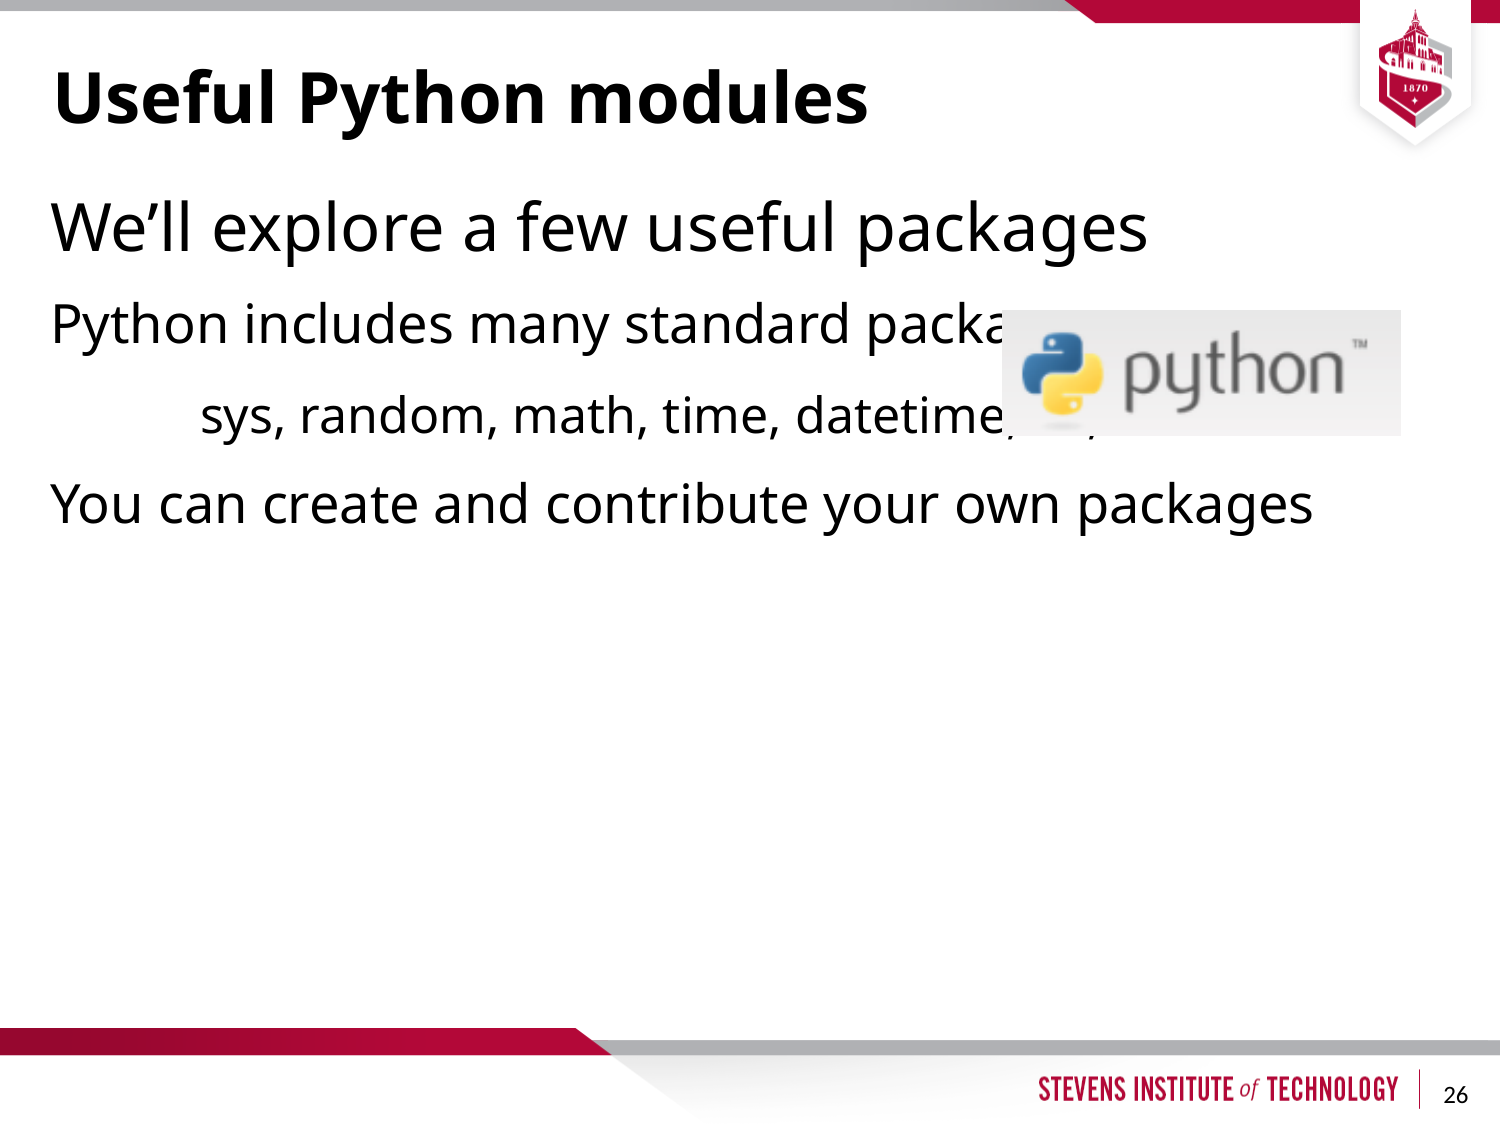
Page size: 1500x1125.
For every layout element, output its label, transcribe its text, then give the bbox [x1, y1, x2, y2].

picture [0, 0, 1500, 160]
picture [1001, 310, 1401, 436]
picture [0, 1028, 1500, 1125]
title Useful Python modules [37, 45, 1338, 150]
list We’ll explore a few useful packages Python includes many standard packages sys, random, math, time, datetime, os, … You can create and contribute your own packages [35, 177, 1423, 918]
slide_number 26 [1428, 1071, 1490, 1108]
